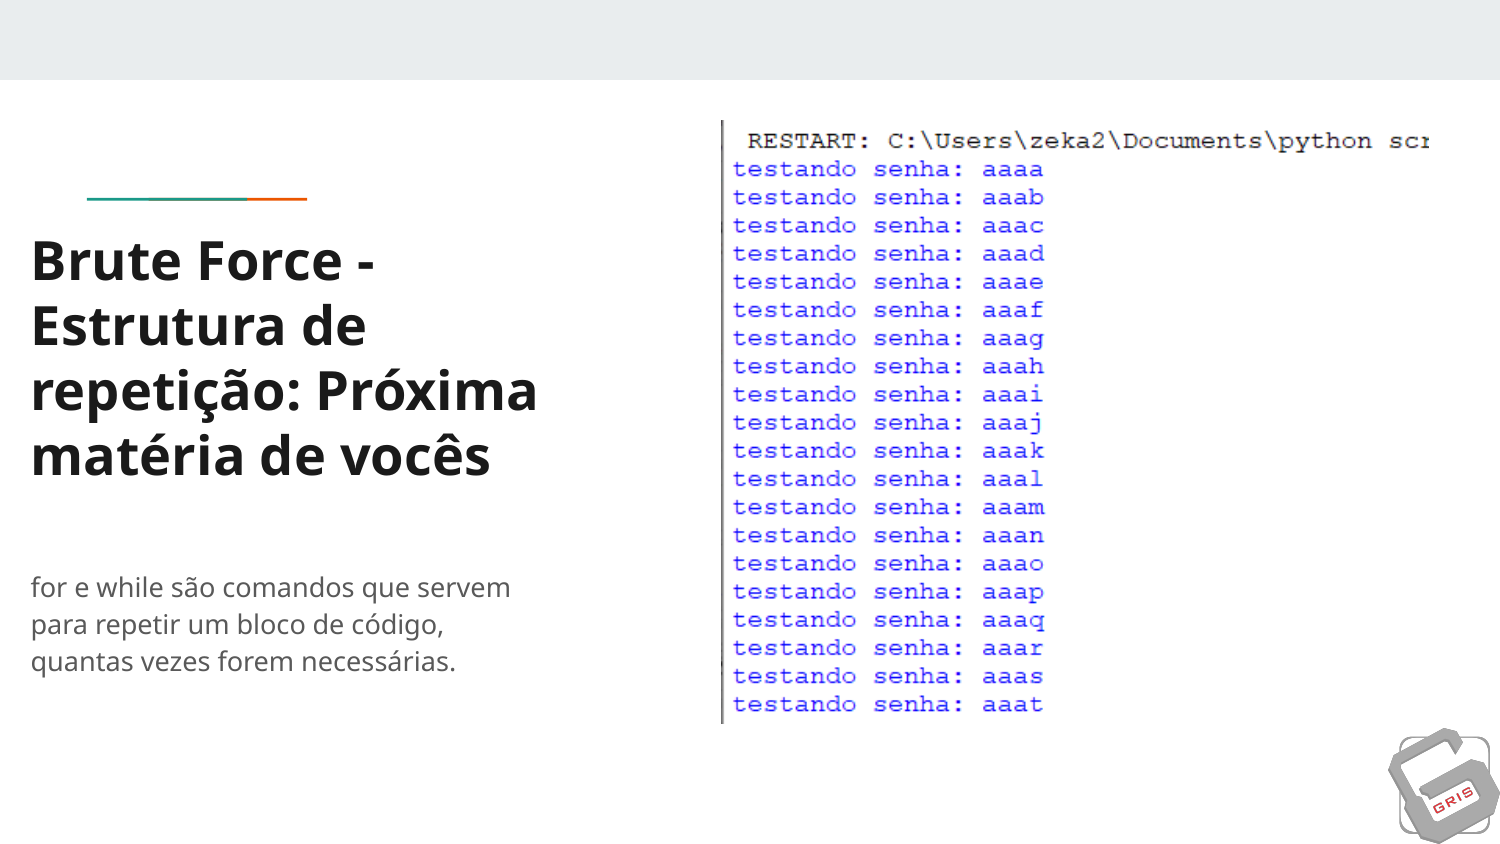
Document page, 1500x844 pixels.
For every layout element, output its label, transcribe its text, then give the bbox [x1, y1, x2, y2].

list for e while são comandos que servem para repetir um bloco de código, quantas vezes forem necessárias. [15, 550, 558, 813]
picture [1388, 728, 1500, 844]
title Brute Force - Estrutura de repetição: Próxima matéria de vocês [15, 211, 604, 511]
picture [720, 120, 1430, 724]
